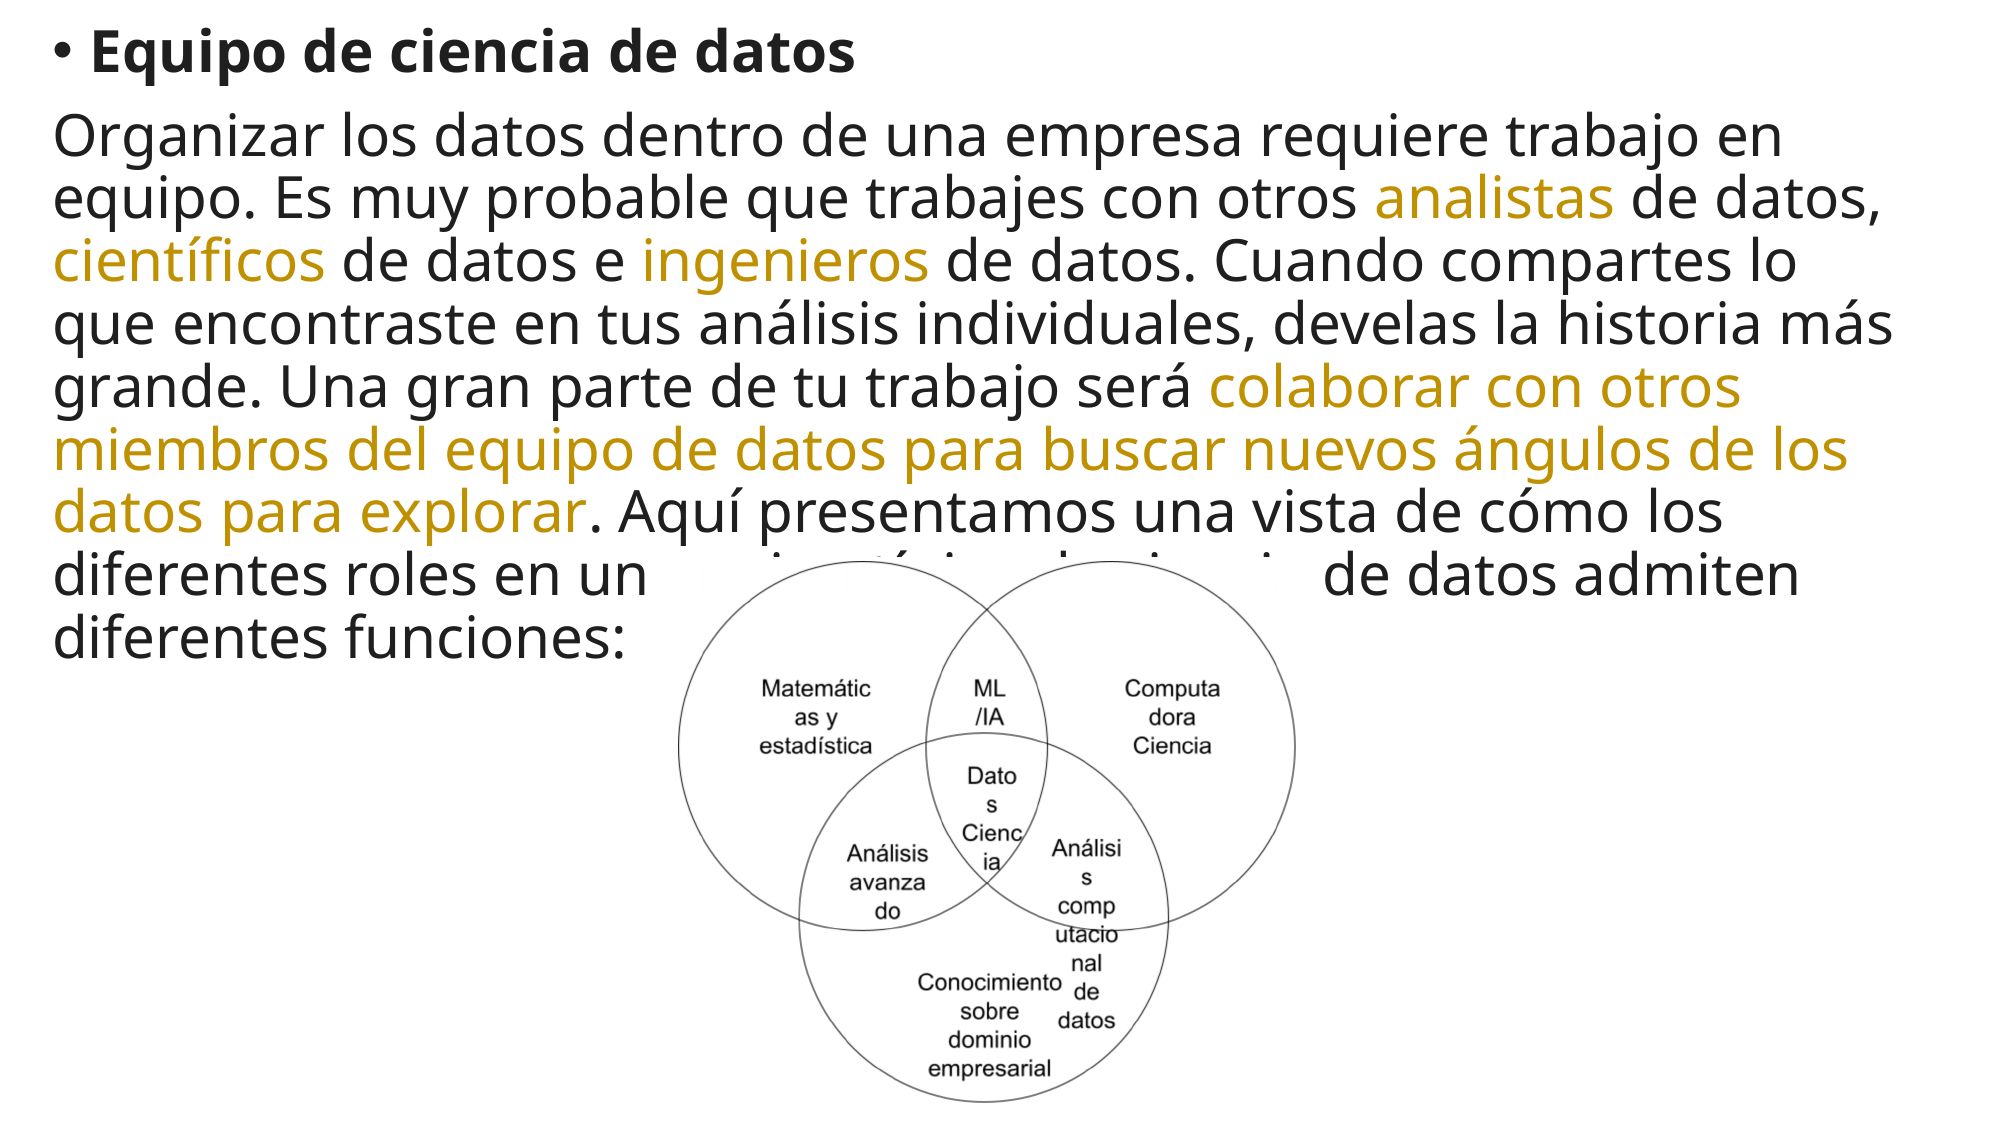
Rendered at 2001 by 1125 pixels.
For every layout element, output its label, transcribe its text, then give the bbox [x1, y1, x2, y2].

list Equipo de ciencia de datos Organizar los datos dentro de una empresa requiere trabajo en equipo. Es muy probable que trabajes con otros analistas de datos, científicos de datos e ingenieros de datos. Cuando compartes lo que encontraste en tus análisis individuales, develas la historia más grande. Una gran parte de tu trabajo será colaborar con otros miembros del equipo de datos para buscar nuevos ángulos de los datos para explorar. Aquí presentamos una vista de cómo los diferentes roles en un equipo típico de ciencia de datos admiten diferentes funciones: [37, 14, 1921, 1033]
picture [655, 557, 1324, 1115]
